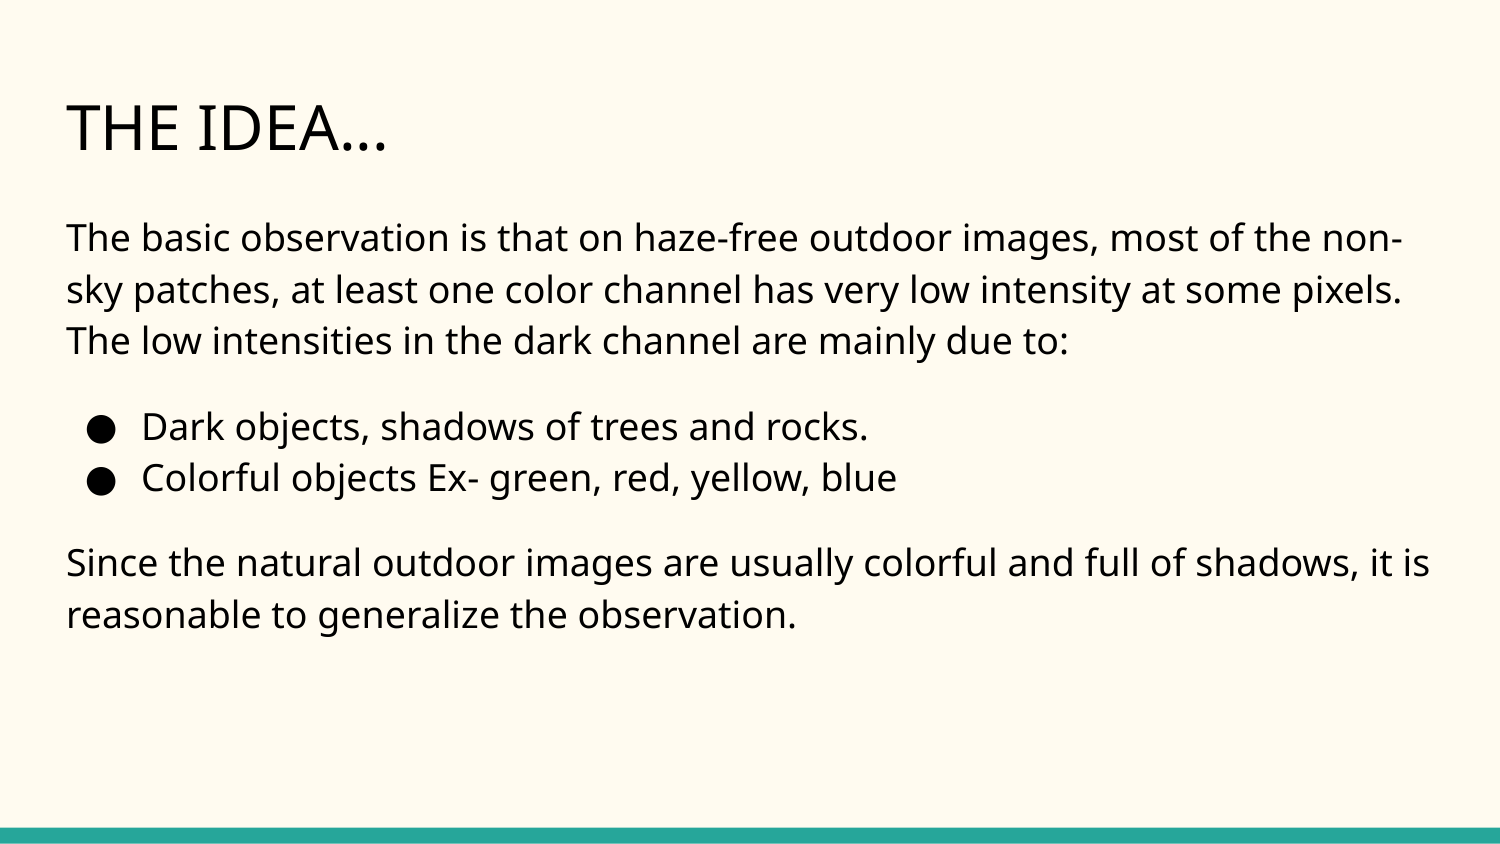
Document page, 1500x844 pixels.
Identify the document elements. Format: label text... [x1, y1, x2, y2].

title THE IDEA... [51, 72, 1449, 174]
list The basic observation is that on haze-free outdoor images, most of the non-sky patches, at least one color channel has very low intensity at some pixels. The low intensities in the dark channel are mainly due to: Dark objects, shadows of trees and rocks. Colorful objects Ex- green, red, yellow, blue Since the natural outdoor images are usually colorful and full of shadows, it is reasonable to generalize the observation. [51, 192, 1449, 750]
